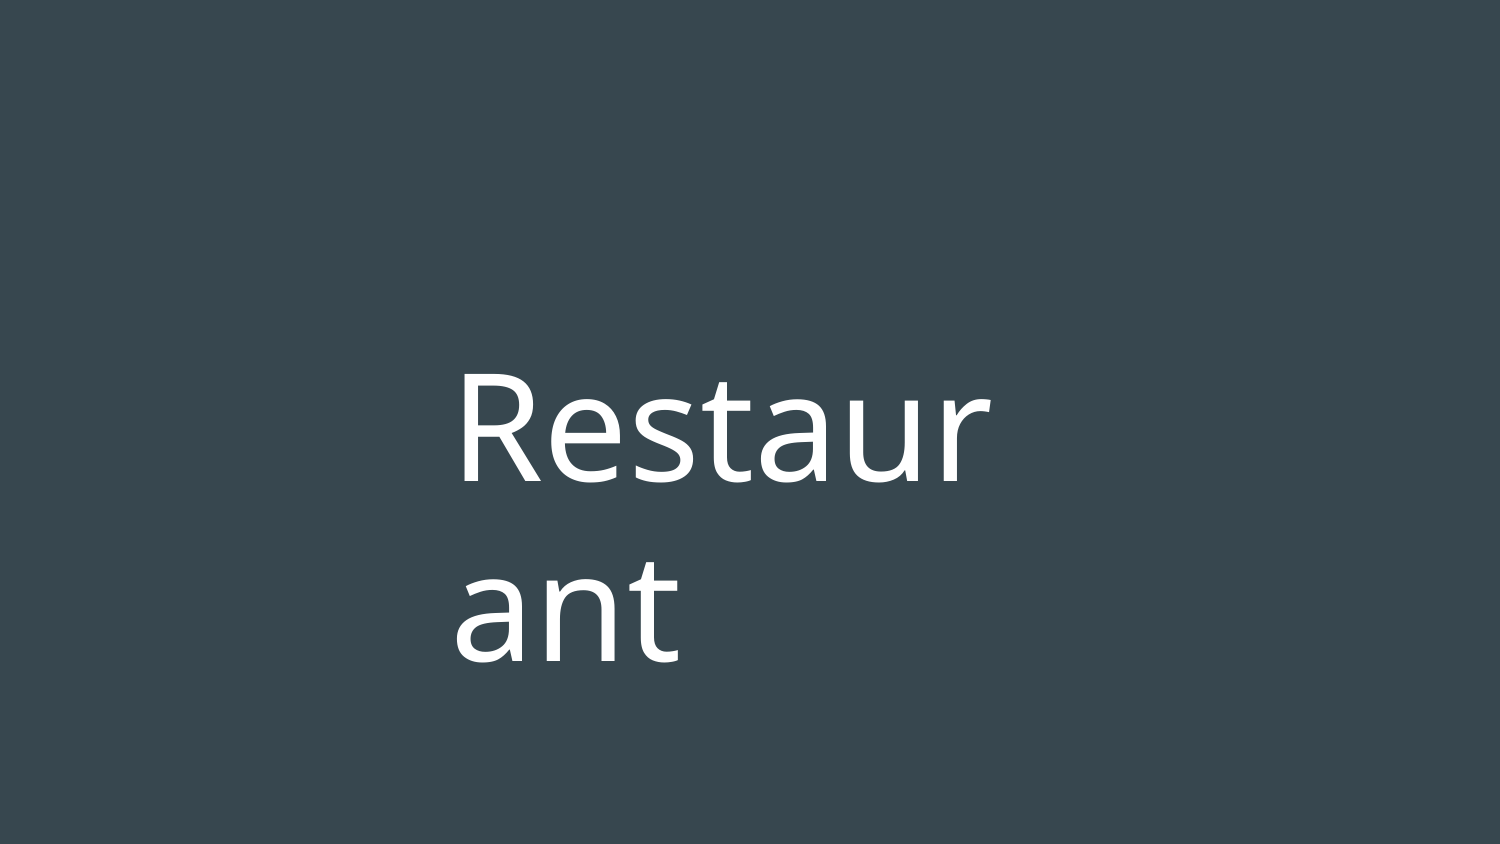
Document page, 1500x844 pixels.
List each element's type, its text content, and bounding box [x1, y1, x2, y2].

title Restaurant [435, 316, 1065, 528]
